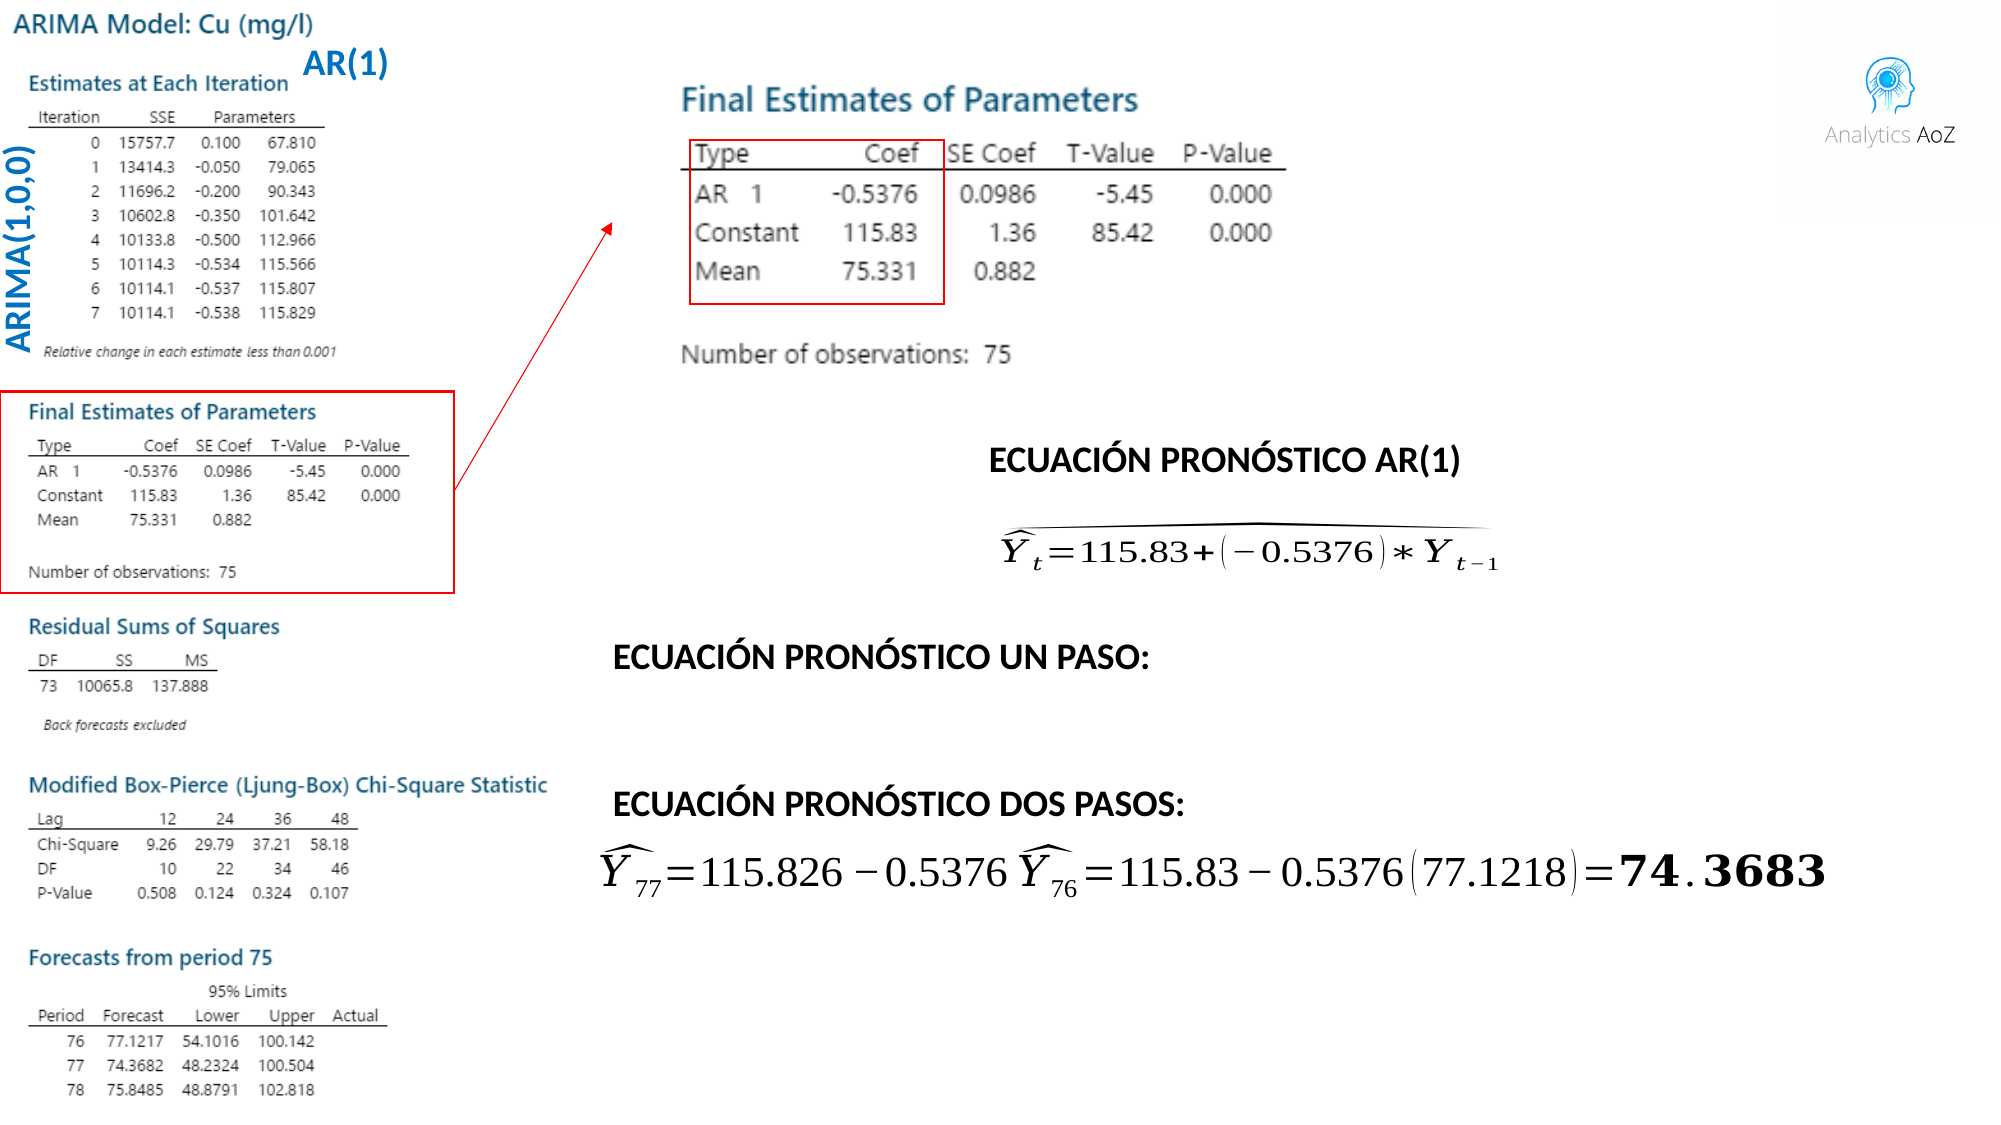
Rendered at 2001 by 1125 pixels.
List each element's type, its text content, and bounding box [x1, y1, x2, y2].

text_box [453, 222, 613, 493]
text_box ECUACIÓN PRONÓSTICO DOS PASOS: [598, 771, 1608, 832]
text_box ECUACIÓN PRONÓSTICO AR(1) [974, 427, 1512, 487]
picture [612, 62, 1388, 383]
picture [1781, 0, 1999, 218]
picture [0, 0, 584, 1125]
text_box ECUACIÓN PRONÓSTICO UN PASO: [598, 625, 1608, 685]
